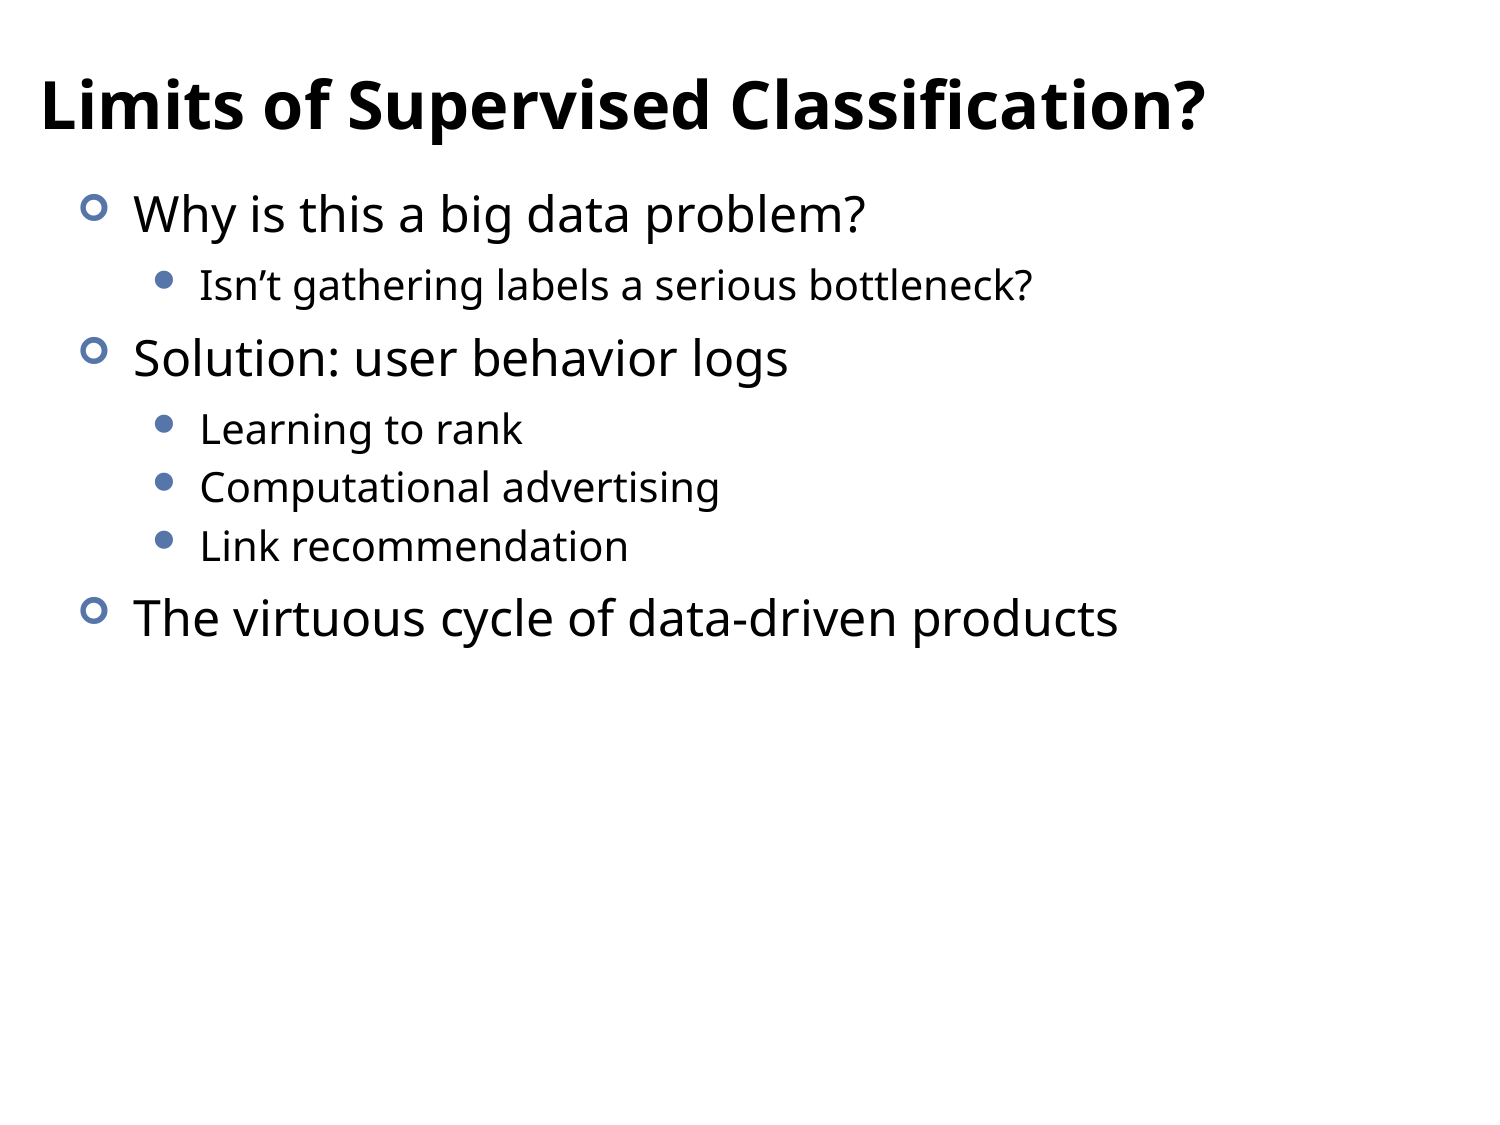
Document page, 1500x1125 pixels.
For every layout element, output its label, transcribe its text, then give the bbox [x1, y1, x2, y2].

title Limits of Supervised Classification? [24, 18, 1451, 188]
list Why is this a big data problem? Isn’t gathering labels a serious bottleneck? Solution: user behavior logs Learning to rank Computational advertising Link recommendation The virtuous cycle of data-driven products [62, 174, 1451, 1013]
